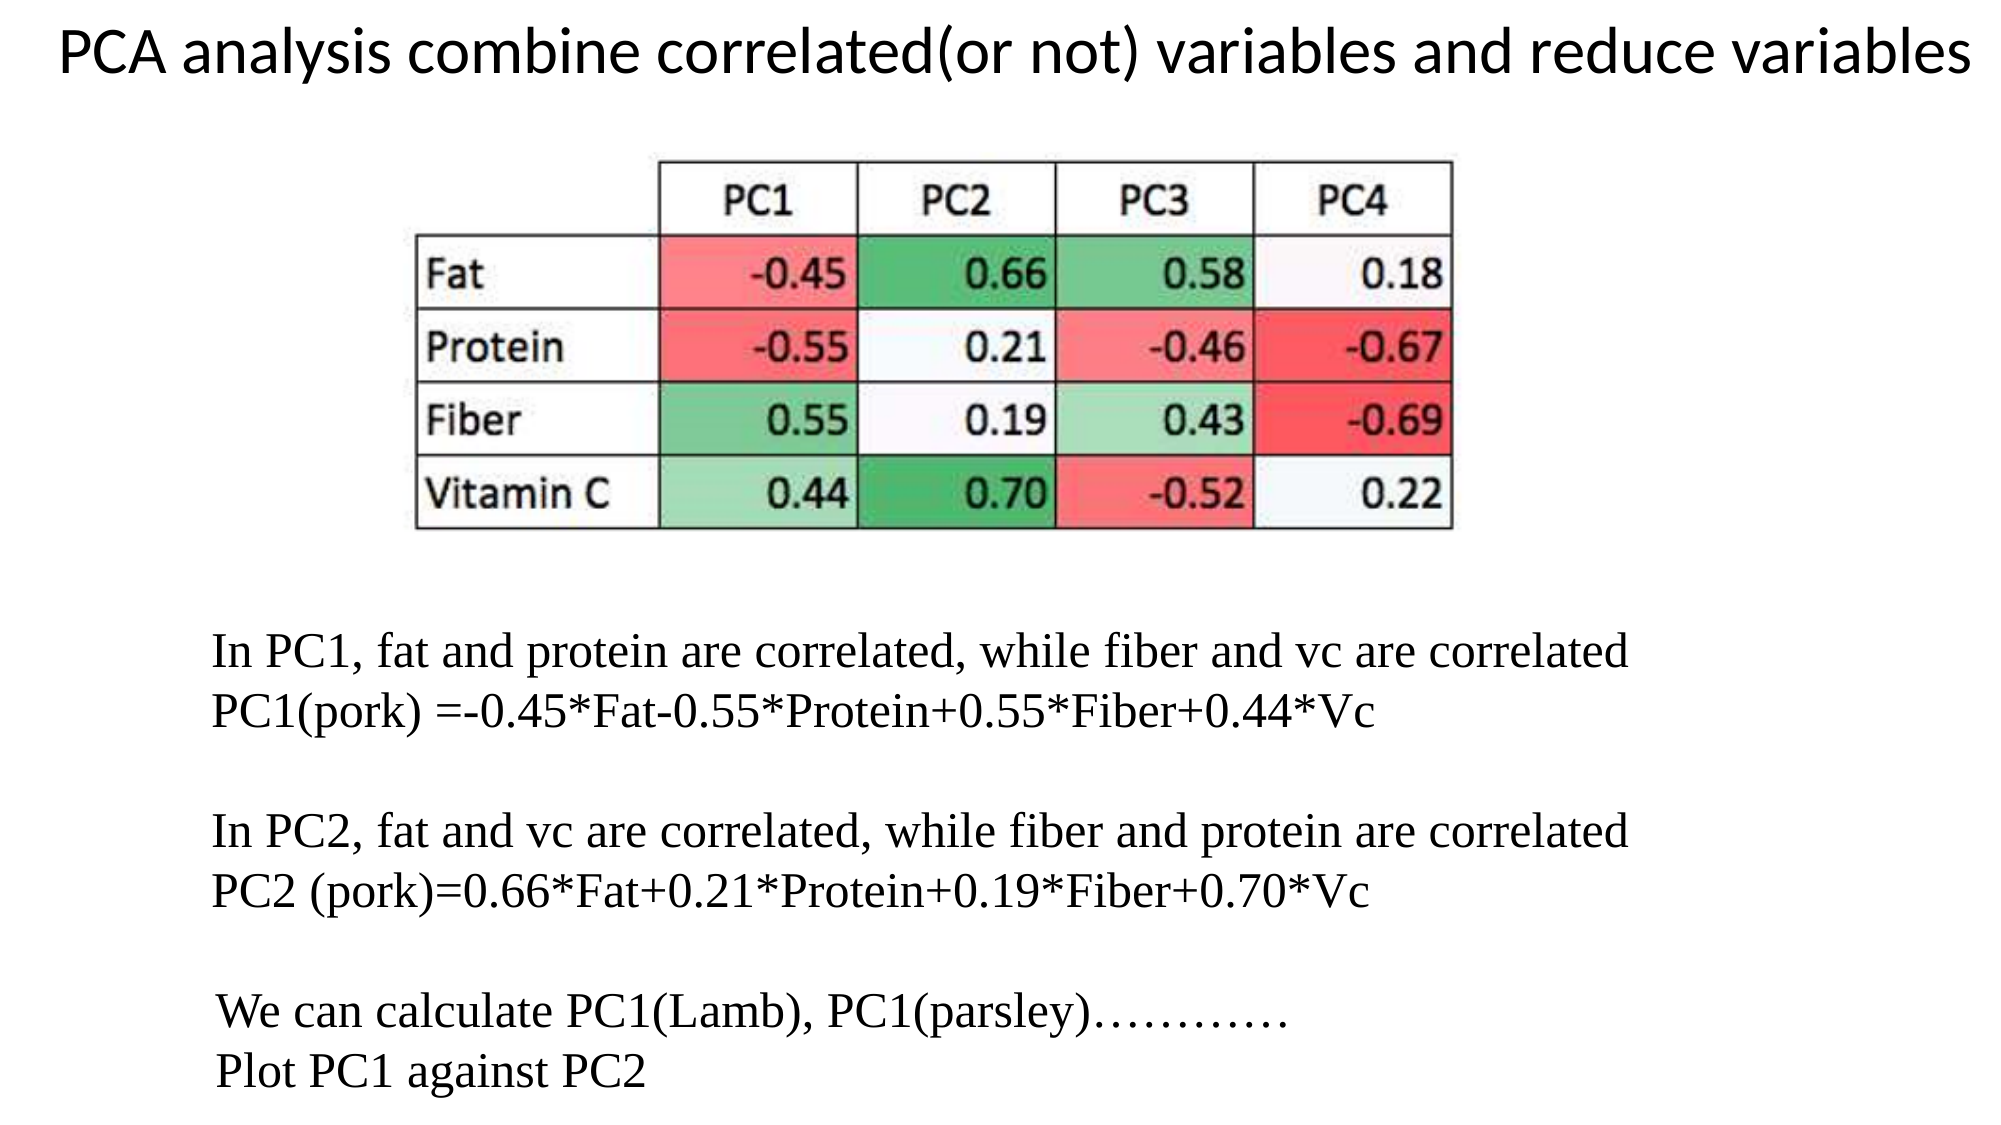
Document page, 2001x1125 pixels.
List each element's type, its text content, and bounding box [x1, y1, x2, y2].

text_box PCA analysis combine correlated(or not) variables and reduce variables [43, 0, 2000, 95]
picture [398, 147, 1505, 558]
text_box We can calculate PC1(Lamb), PC1(parsley)………… Plot PC1 against PC2 [200, 969, 1307, 1105]
text_box In PC1, fat and protein are correlated, while fiber and vc are correlated PC1(pork) =-0.45*Fat-0.55*Protein+0.55*Fiber+0.44*Vc In PC2, fat and vc are correlated, while fiber and protein are correlated PC2 (pork)=0.66*Fat+0.21*Protein+0.19*Fiber+0.70*Vc [196, 609, 1795, 925]
